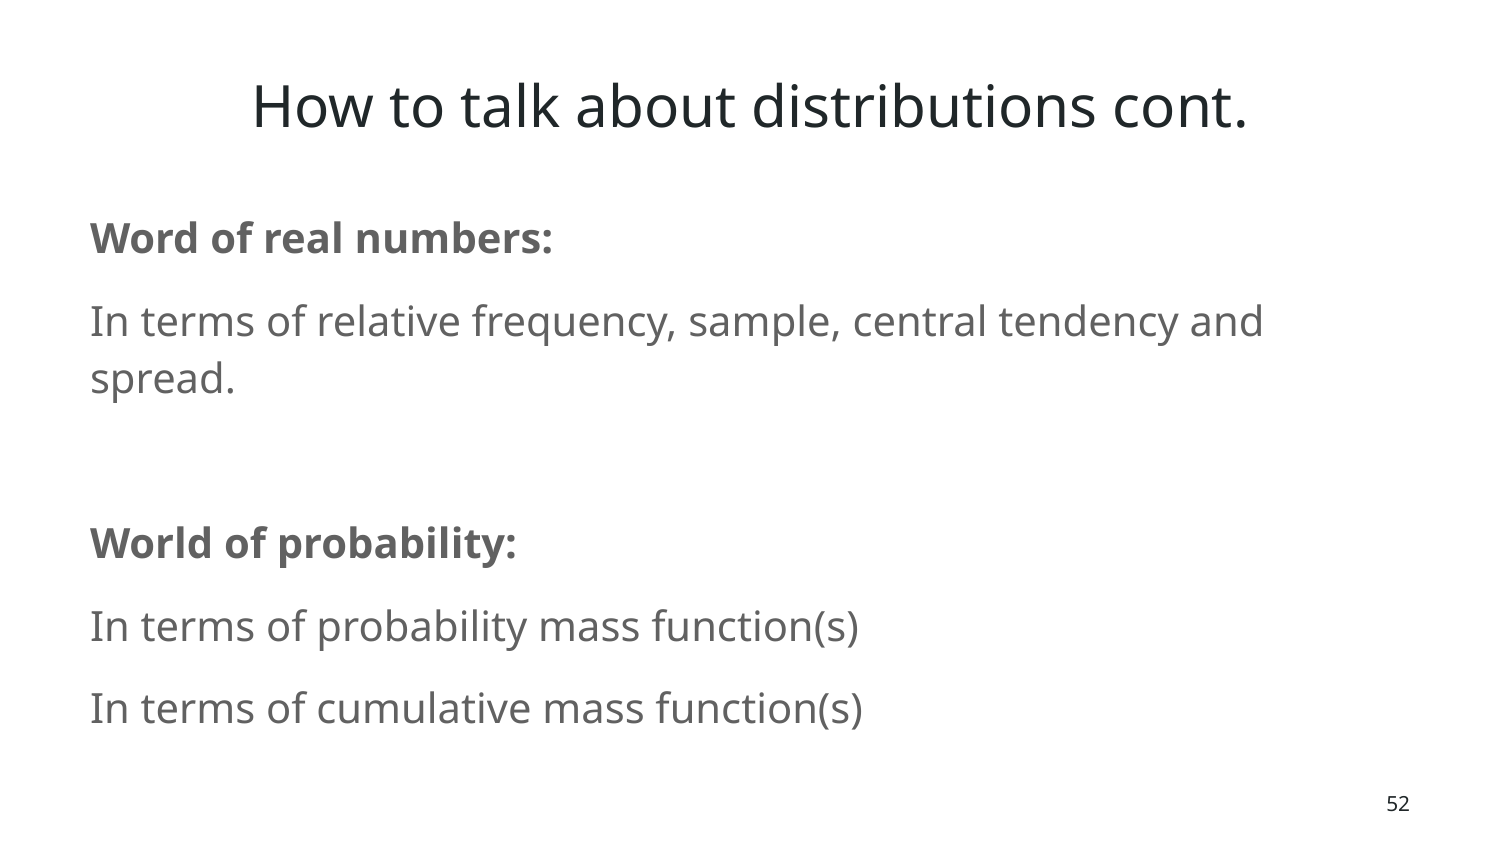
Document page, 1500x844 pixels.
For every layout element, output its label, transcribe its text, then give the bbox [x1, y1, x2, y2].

title How to talk about distributions cont. [75, 33, 1425, 175]
list Word of real numbers: In terms of relative frequency, sample, central tendency and spread. World of probability: In terms of probability mass function(s) In terms of cumulative mass function(s) [75, 196, 1425, 754]
slide_number 52 [1074, 782, 1425, 827]
